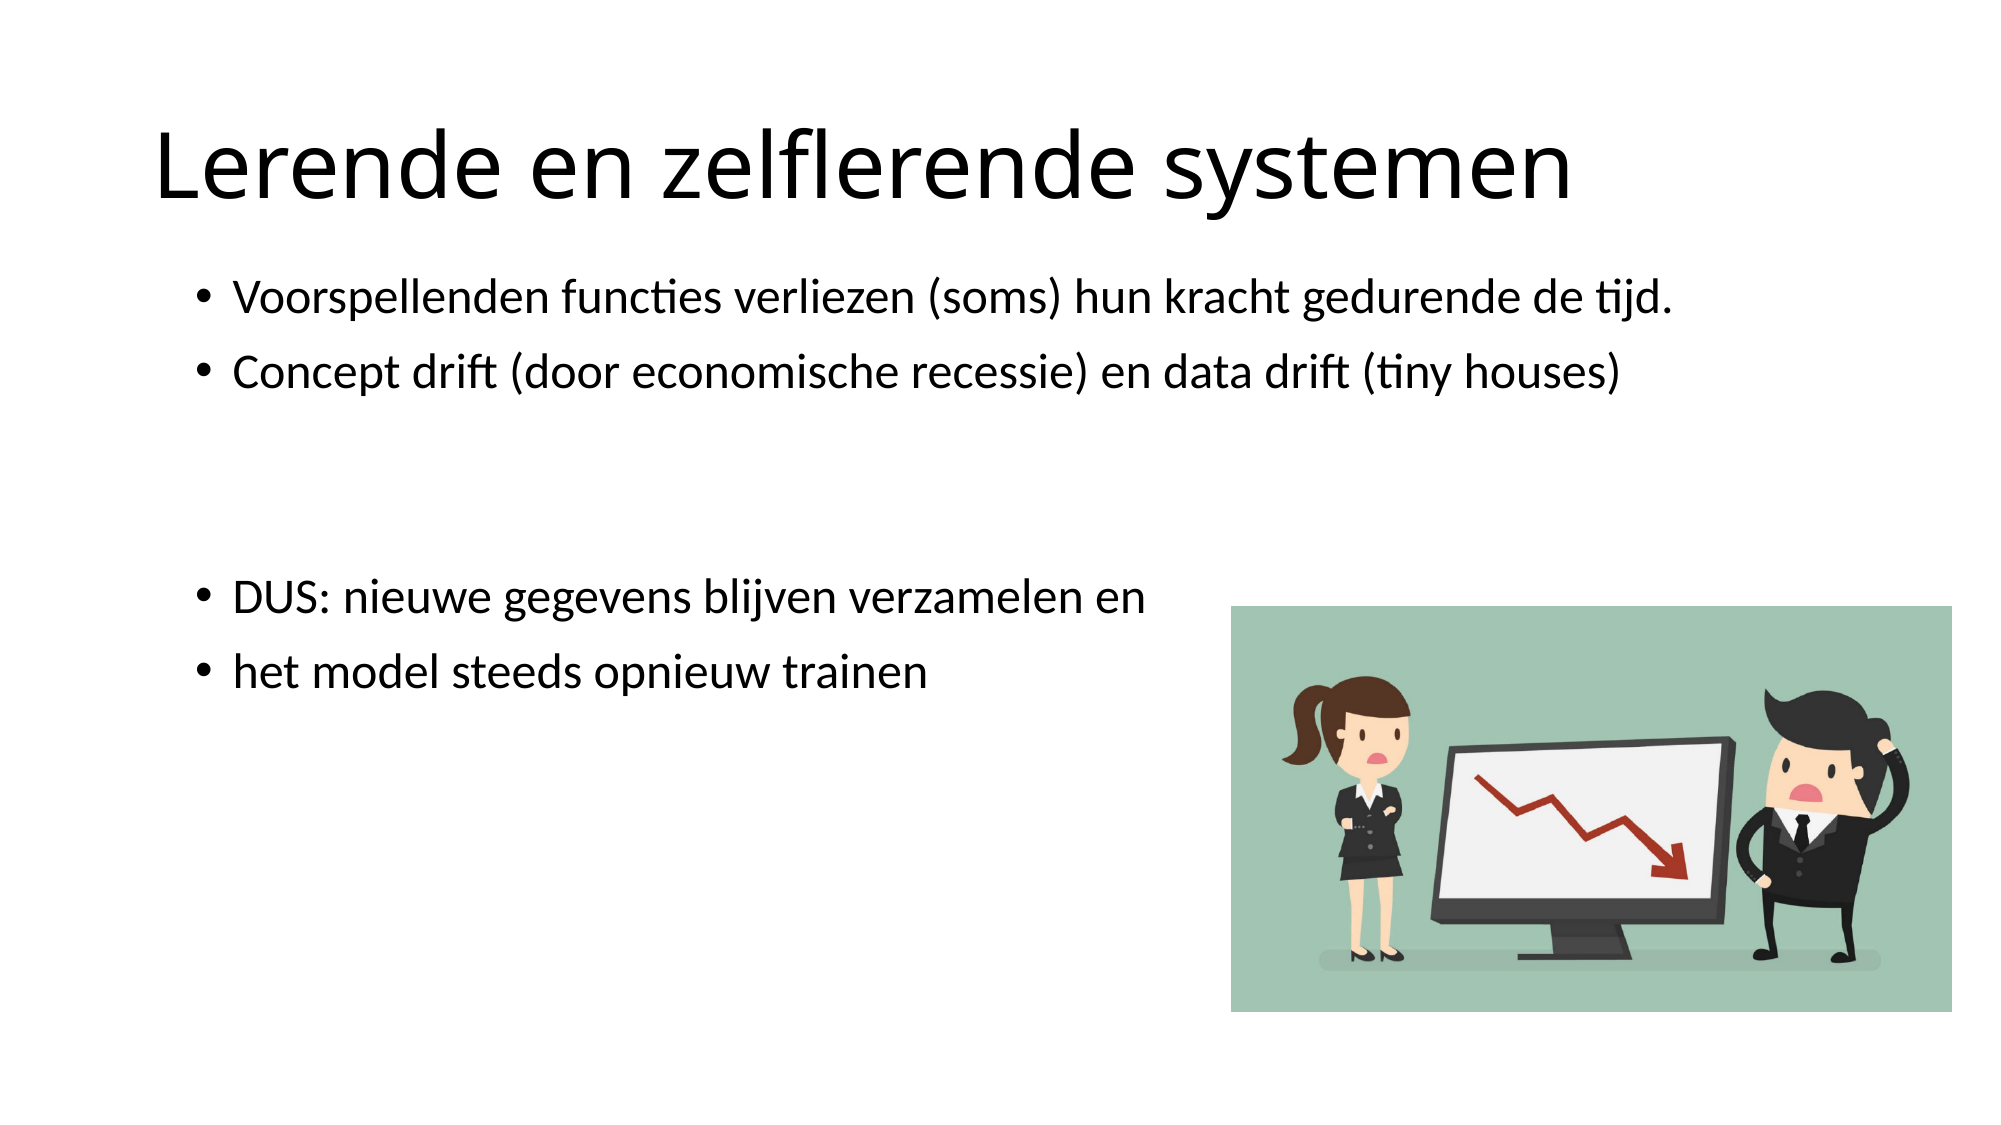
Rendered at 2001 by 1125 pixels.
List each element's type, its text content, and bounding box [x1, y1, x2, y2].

list Voorspellenden functies verliezen (soms) hun kracht gedurende de tijd. Concept drift (door economische recessie) en data drift (tiny houses) DUS: nieuwe gegevens blijven verzamelen en het model steeds opnieuw trainen [180, 263, 1830, 963]
title Lerende en zelflerende systemen [137, 59, 1863, 278]
picture [1231, 606, 1952, 1012]
